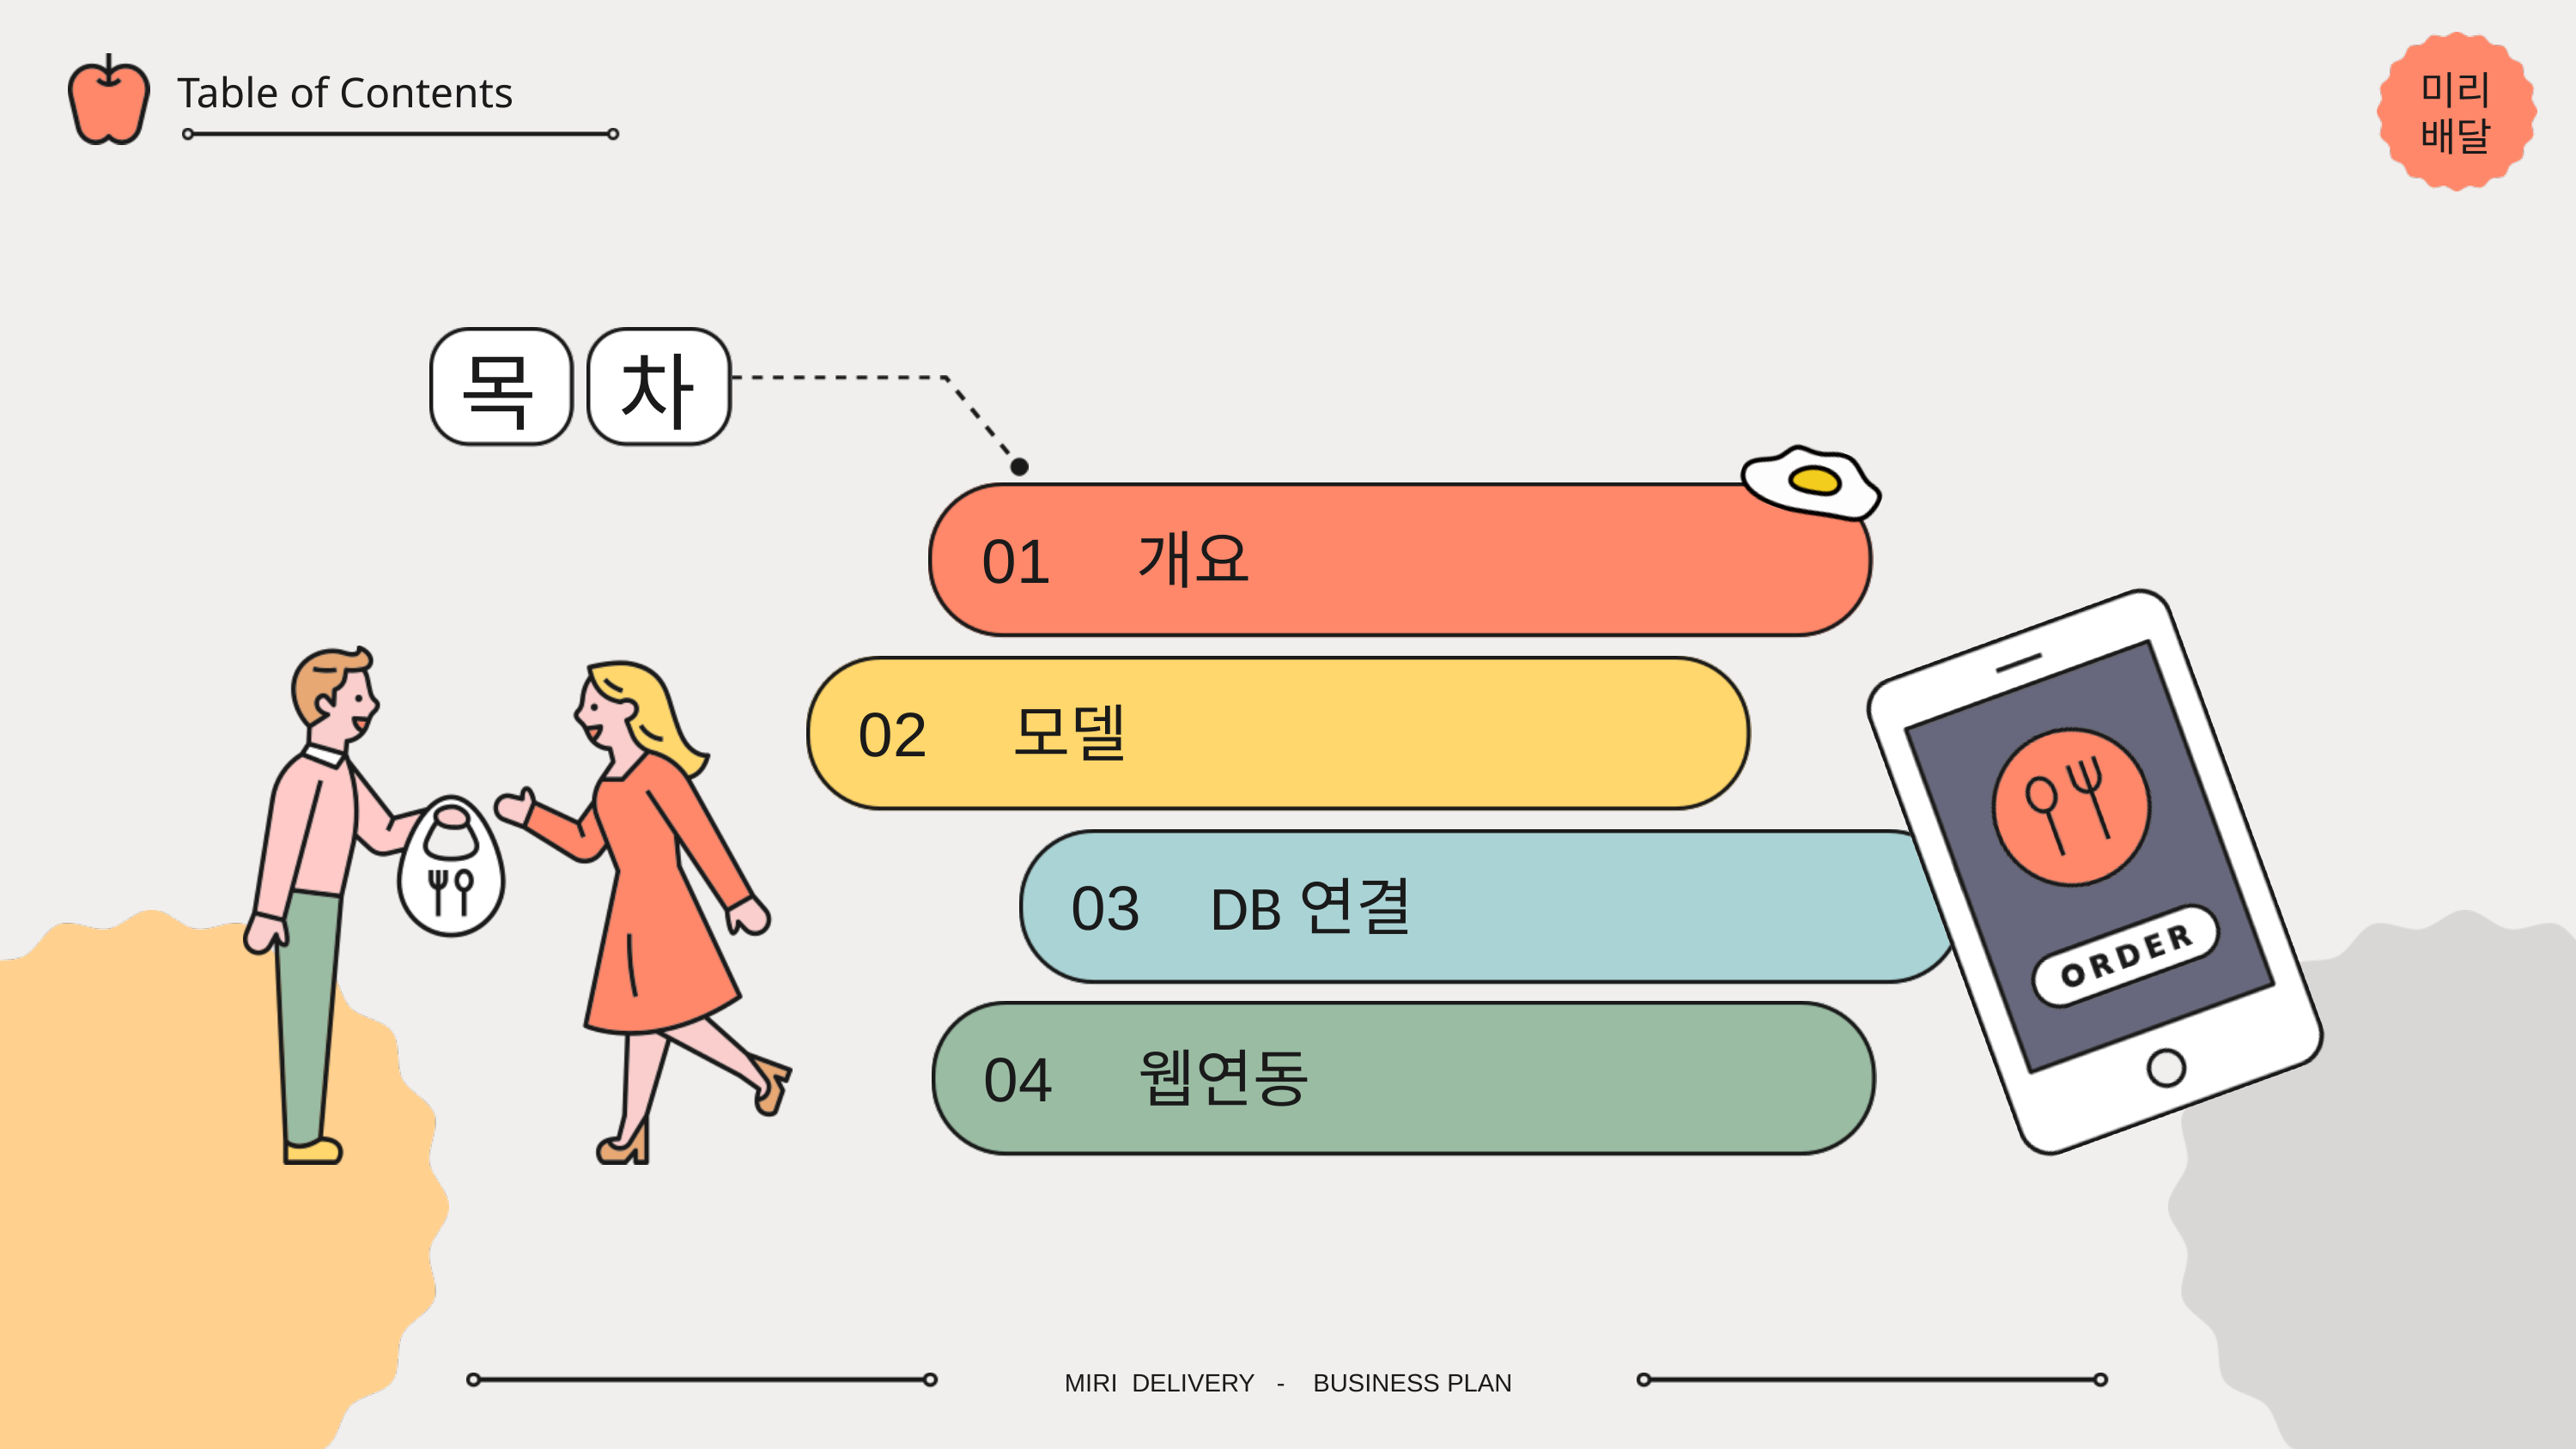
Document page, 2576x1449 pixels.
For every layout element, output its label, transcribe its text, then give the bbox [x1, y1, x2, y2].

picture [586, 326, 1030, 476]
text_box MIRI DELIVERY - BUSINESS PLAN [958, 1366, 1619, 1401]
picture [67, 53, 151, 145]
picture [932, 1001, 1877, 1158]
picture [1019, 580, 2576, 1449]
picture [927, 422, 1892, 639]
picture [2377, 32, 2537, 192]
picture [466, 1373, 939, 1388]
picture [806, 656, 1752, 813]
picture [428, 326, 574, 448]
picture [0, 645, 793, 1449]
picture [182, 128, 622, 142]
picture [1636, 1373, 2110, 1388]
text_box Table of Contents [177, 64, 635, 122]
